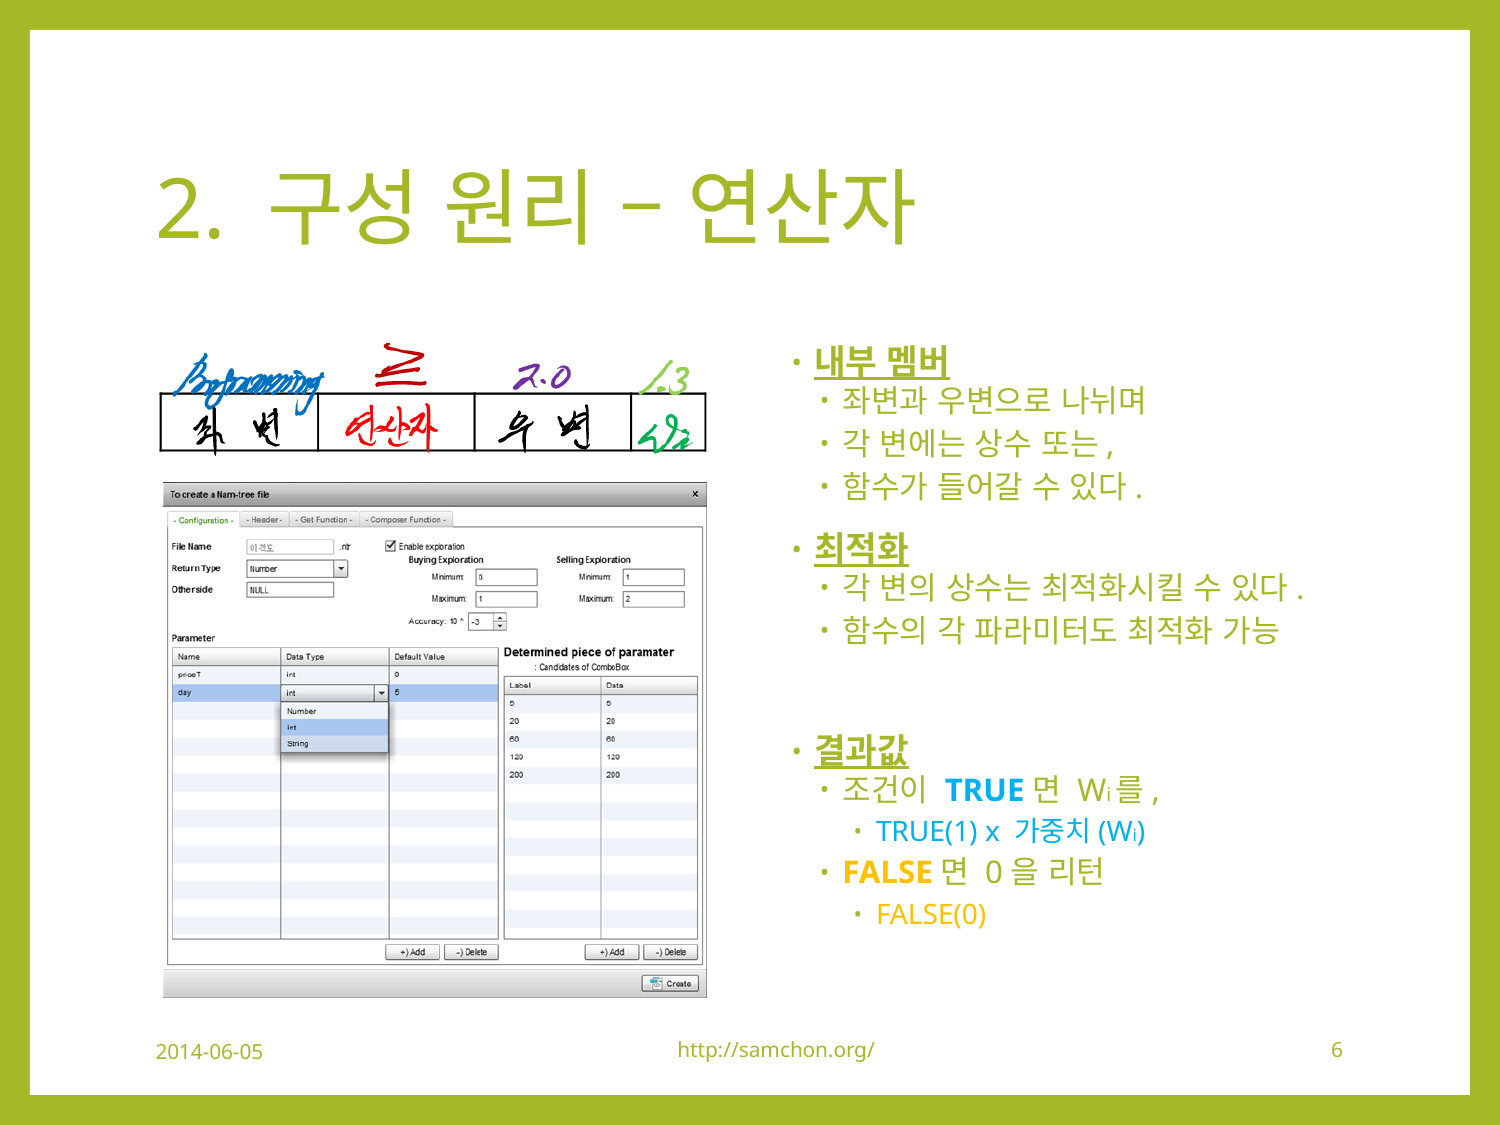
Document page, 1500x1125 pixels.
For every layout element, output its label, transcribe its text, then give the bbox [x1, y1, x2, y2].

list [158, 337, 707, 998]
footer http://samchon.org/ [485, 1020, 1067, 1081]
title 2. 구성 원리 – 연산자 [140, 99, 1356, 323]
list 내부 멤버 좌변과 우변으로 나뉘며 각 변에는 상수 또는, 함수가 들어갈 수 있다. 최적화 각 변의 상수는 최적화시킬 수 있다. 함수의 각 파라미터도 최적화 가능 결과값 조건이 TRUE면 Wi를, TRUE(1) x 가중치(Wi) FALSE면 0을 리턴 FALSE(0) [771, 337, 1357, 998]
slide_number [140, 1020, 428, 1081]
slide_number 6 [1147, 1020, 1358, 1081]
